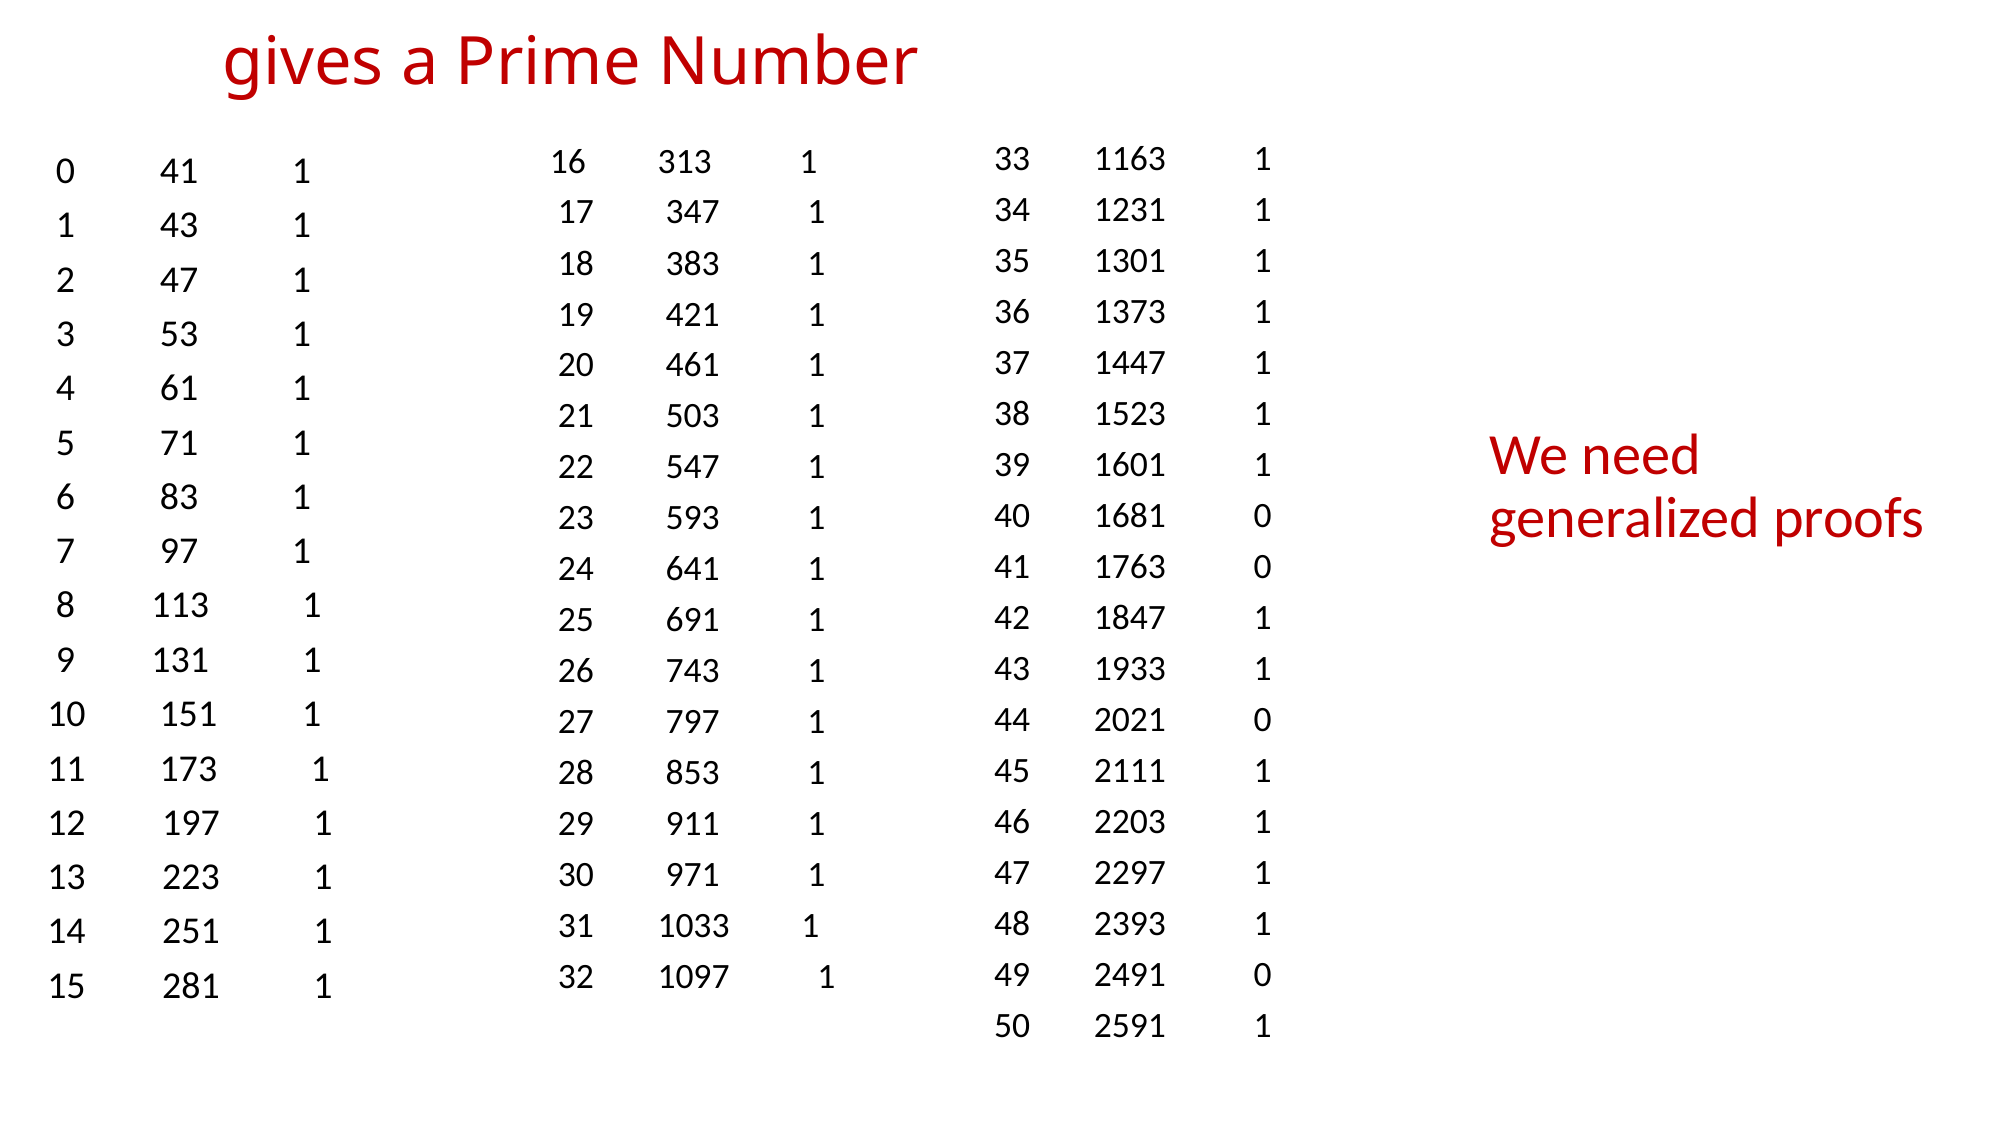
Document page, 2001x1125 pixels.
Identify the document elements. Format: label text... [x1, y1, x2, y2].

list 0 41 1 1 43 1 2 47 1 3 53 1 4 61 1 5 71 1 6 83 1 7 97 1 8 113 1 9 131 1 151 1 173 1 12 197 1 13 223 1 14 251 1 15 281 1 [32, 143, 381, 1039]
text_box 16 313 1 17 347 1 18 383 1 19 421 1 20 461 1 21 503 1 22 547 1 23 593 1 24 641 1 25 691 1 26 743 1 27 797 1 28 853 1 29 911 1 30 971 1 31 1033 1 32 1097 1 [534, 135, 884, 1021]
text_box We need generalized proofs [1474, 416, 1976, 740]
text_box 33 1163 1 34 1231 1 35 1301 1 36 1373 1 37 1447 1 38 1523 1 39 1601 1 40 1681 0 41 1763 0 42 1847 1 43 1933 1 44 2021 0 45 2111 1 46 2203 1 47 2297 1 48 2393 1 49 2491 0 50 2591 1 [979, 132, 1328, 1071]
